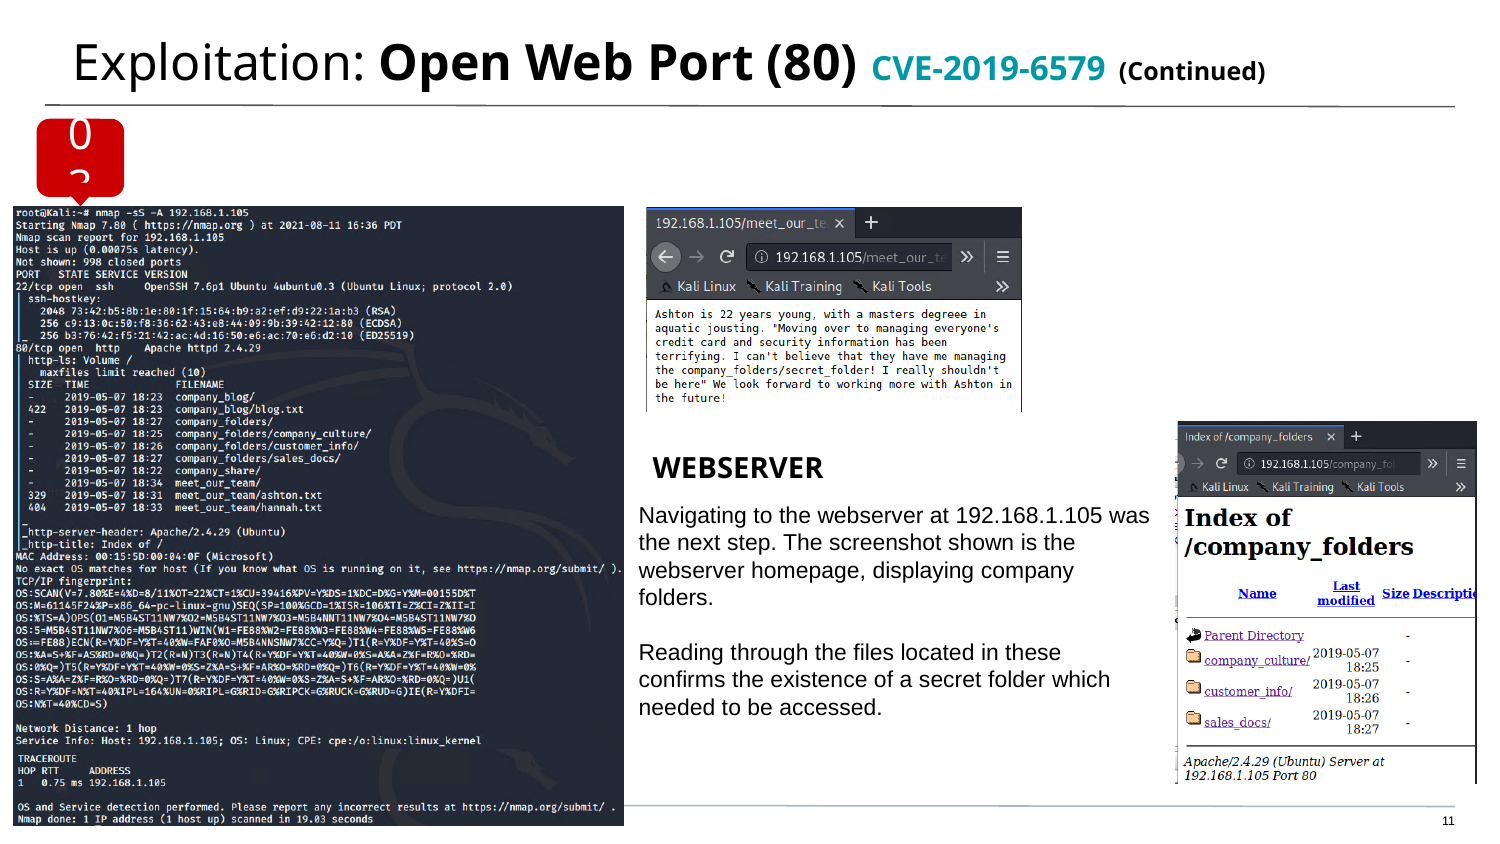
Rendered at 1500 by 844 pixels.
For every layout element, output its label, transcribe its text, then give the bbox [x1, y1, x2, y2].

text_box Navigating to the webserver at 192.168.1.105 was the next step. The screenshot shown is the webserver homepage, displaying company folders. Reading through the files located in these confirms the existence of a secret folder which needed to be accessed. [629, 492, 1168, 728]
slide_number 11 [1412, 813, 1455, 831]
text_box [36, 118, 125, 204]
picture [1175, 421, 1478, 785]
text_box WEBSERVER [638, 442, 877, 492]
title Exploitation: Open Web Port (80) CVE-2019-6579 (Continued) [0, 0, 1500, 108]
picture [12, 206, 625, 826]
picture [645, 206, 1022, 412]
